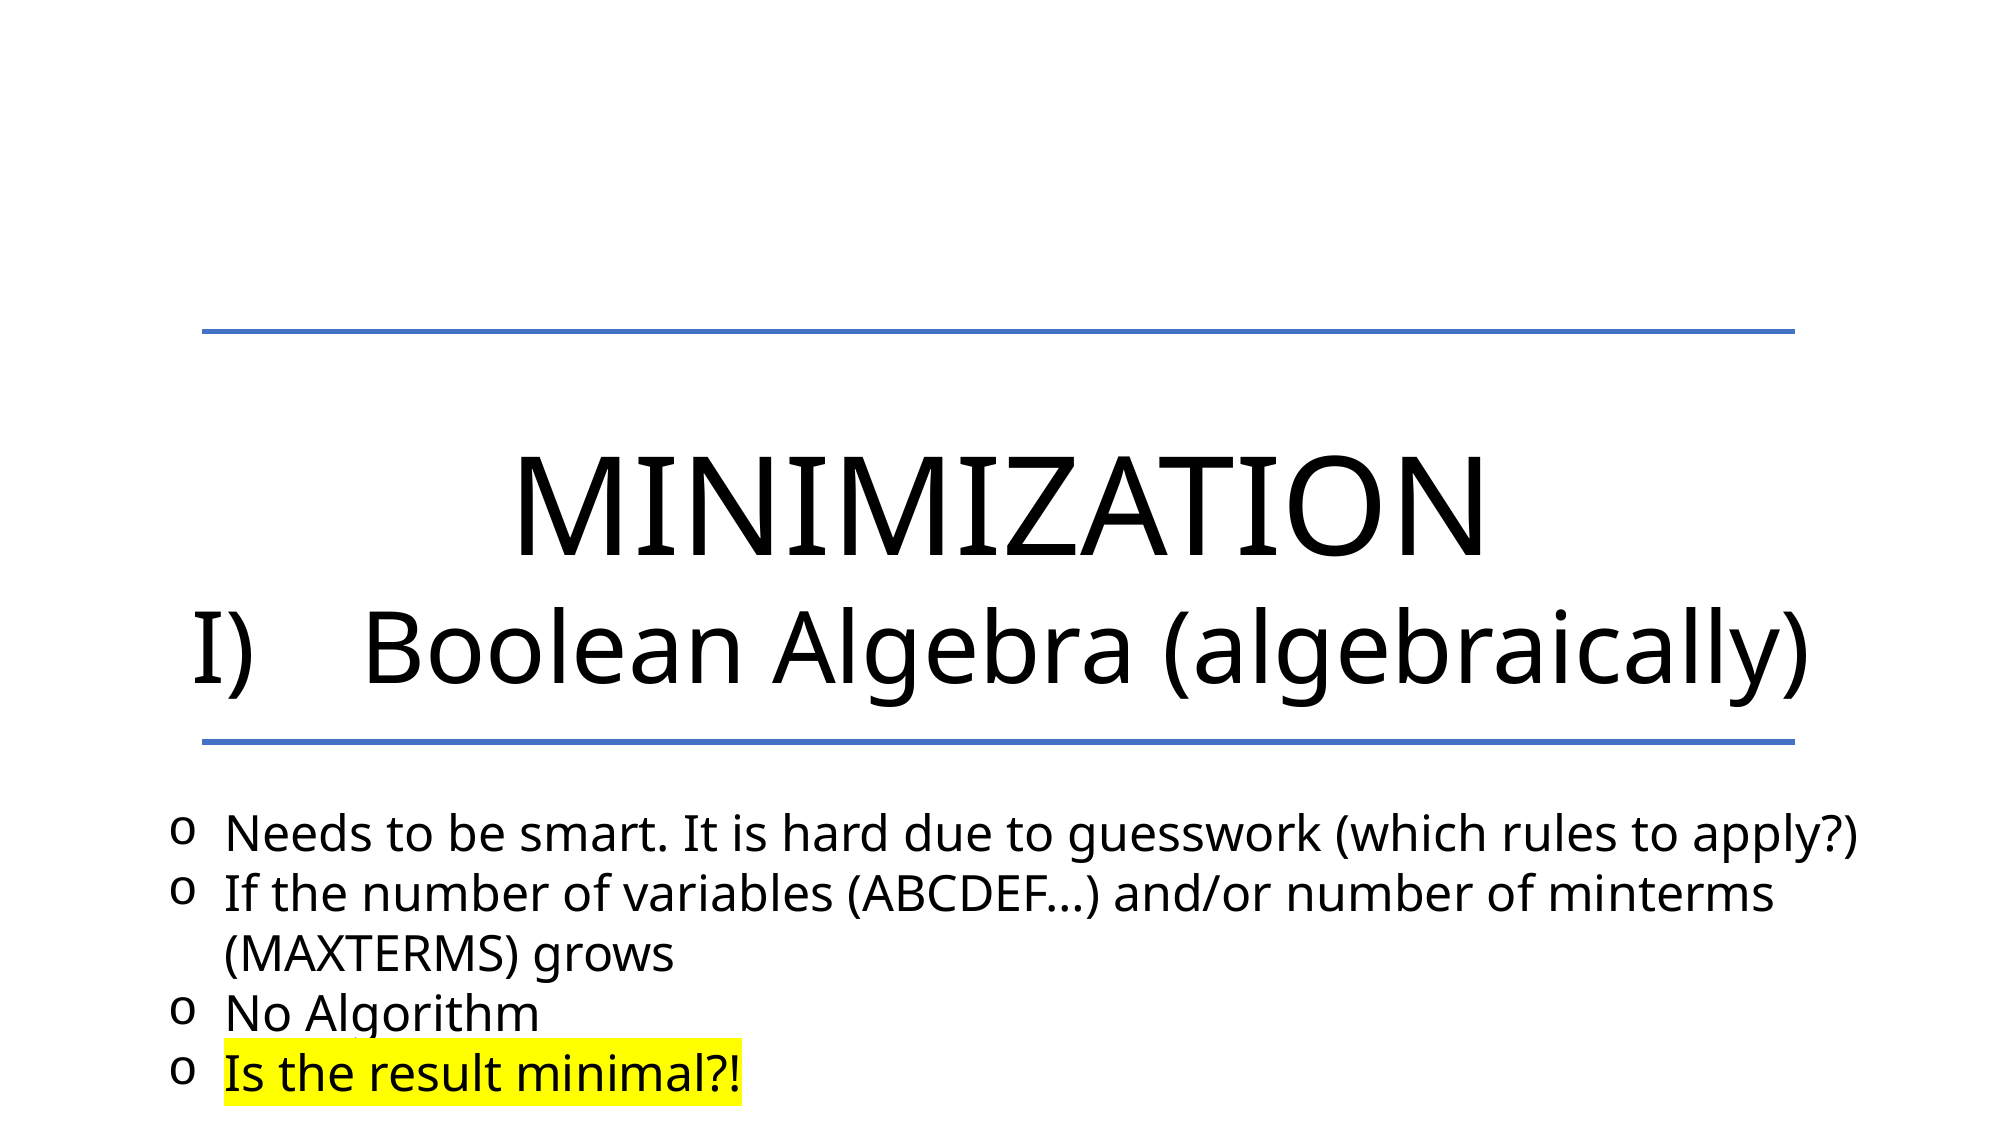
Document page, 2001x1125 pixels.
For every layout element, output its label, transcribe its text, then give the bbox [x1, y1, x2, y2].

text_box Needs to be smart. It is hard due to guesswork (which rules to apply?) If the number of variables (ABCDEF…) and/or number of minterms (MAXTERMS) grows No Algorithm Is the result minimal?! [3, 793, 2000, 1109]
text_box Minimization Boolean Algebra (algebraically) [1, 410, 2000, 711]
